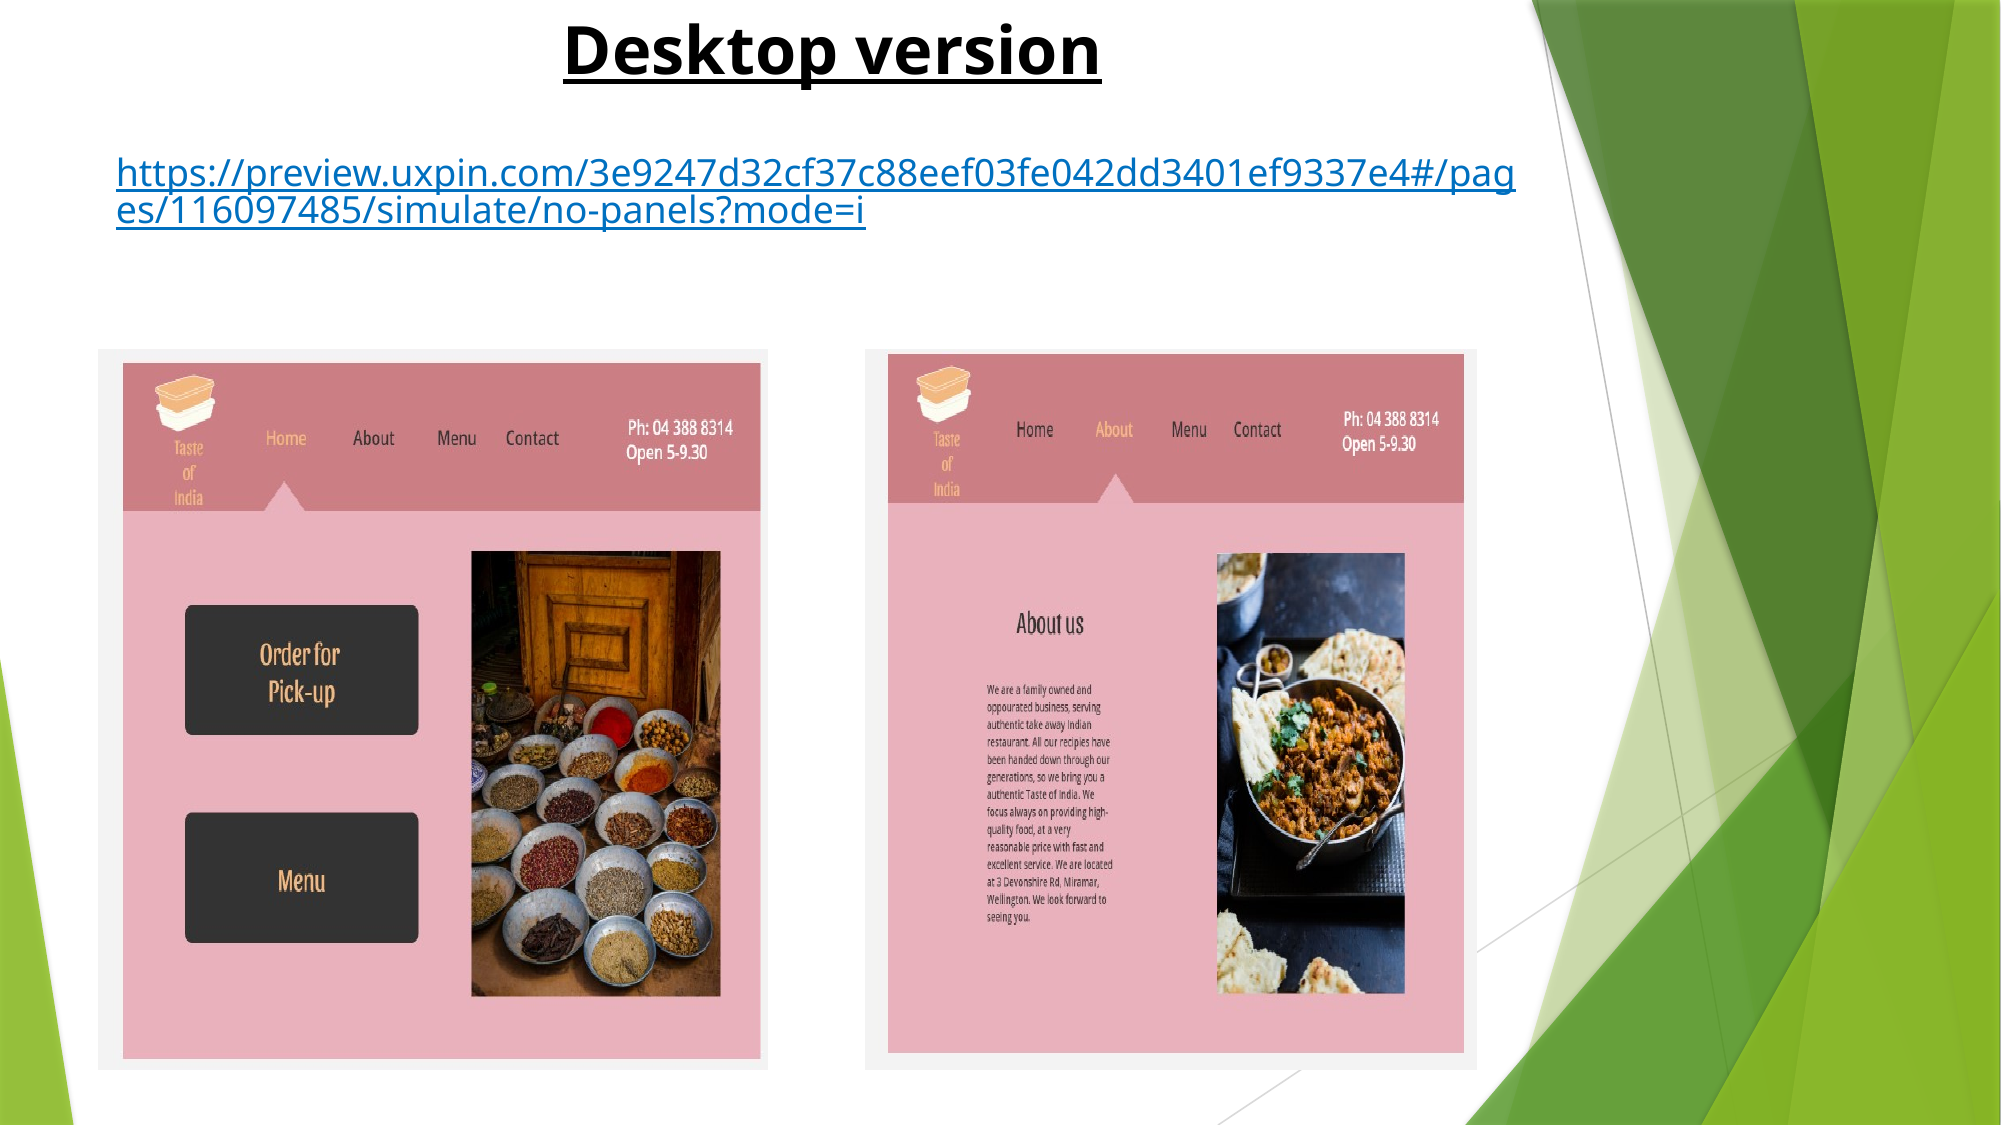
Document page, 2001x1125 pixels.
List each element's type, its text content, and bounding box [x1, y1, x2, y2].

text_box Desktop version [547, 0, 1118, 95]
text_box https://preview.uxpin.com/3e9247d32cf37c88eef03fe042dd3401ef9337e4#/pages/116097485/simulate/no-panels?mode=i [101, 141, 1548, 208]
picture [98, 349, 768, 1071]
picture [864, 349, 1477, 1071]
